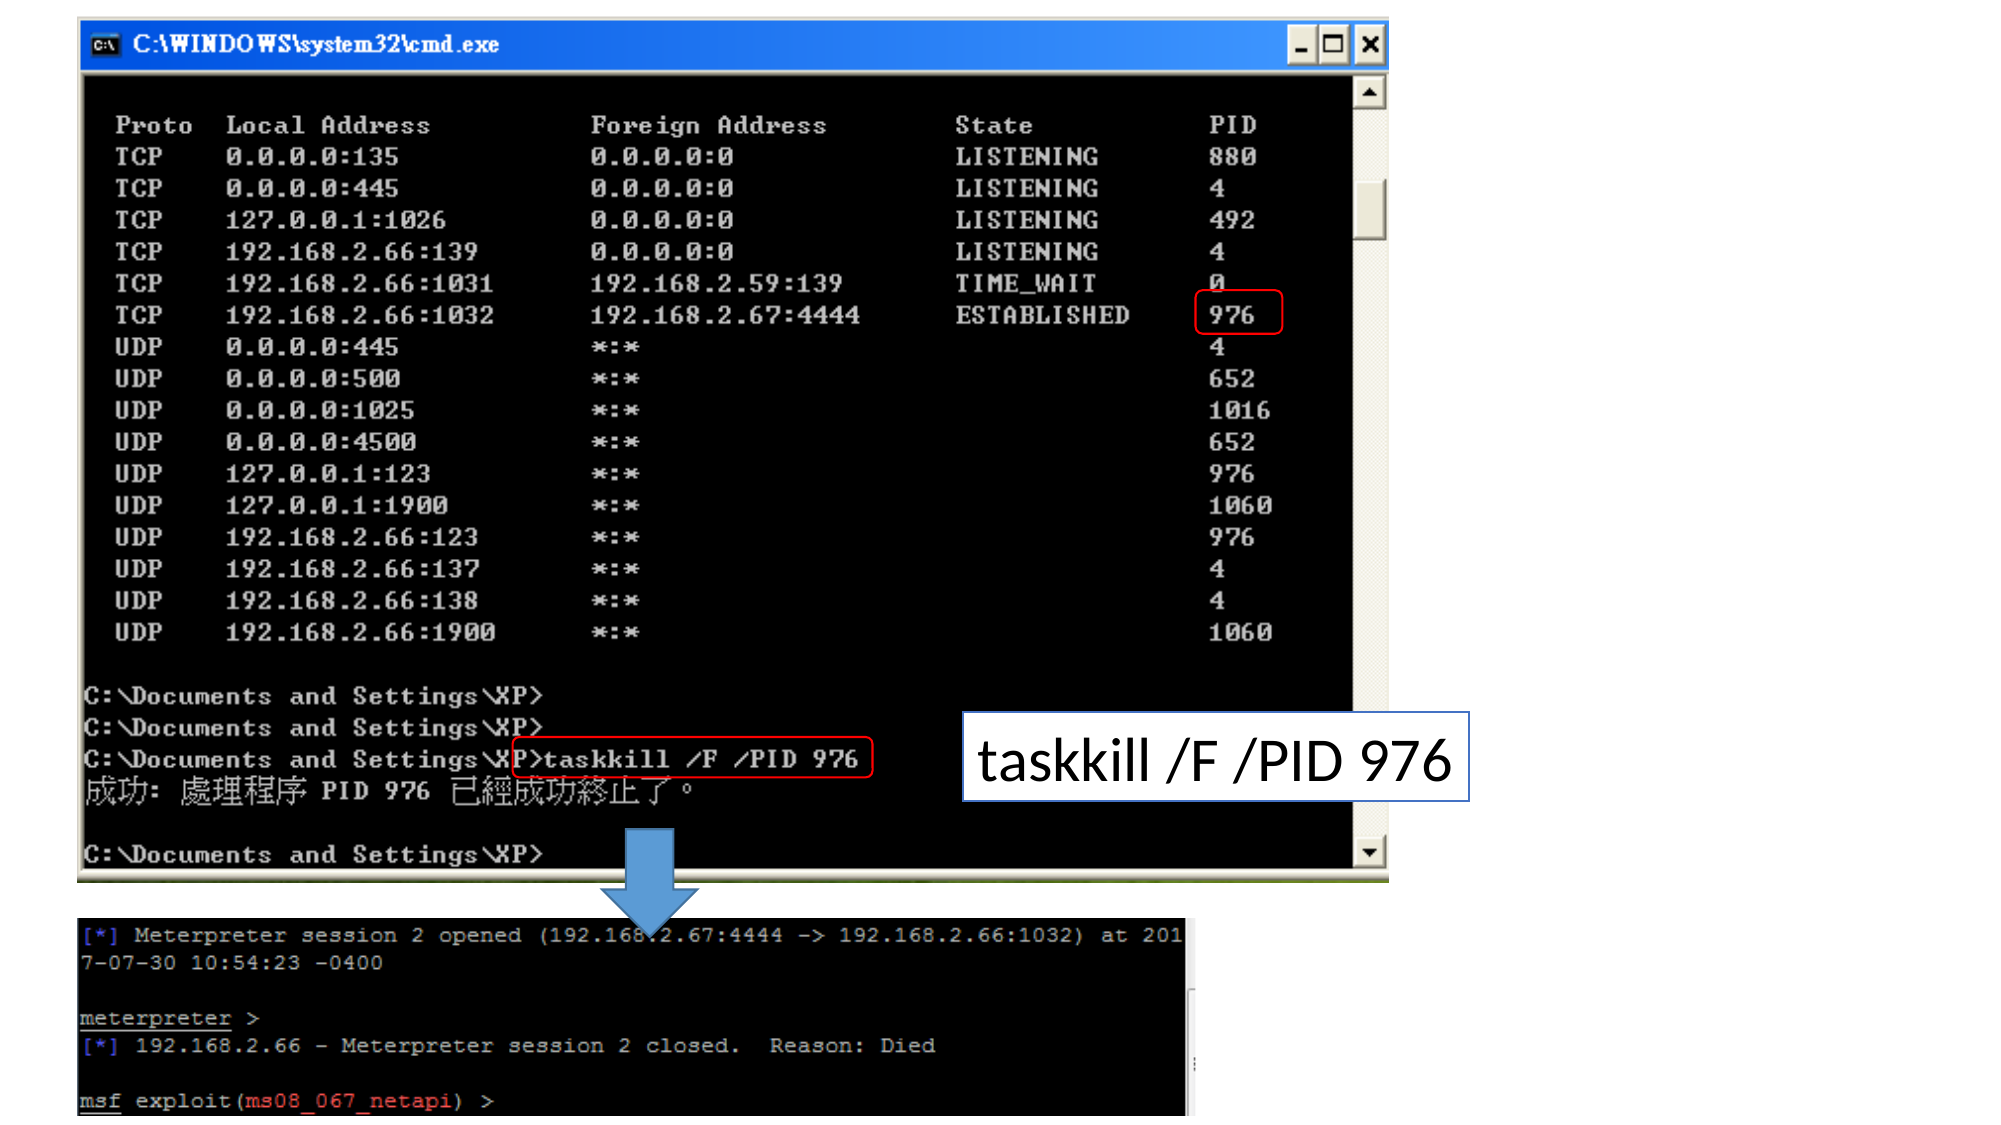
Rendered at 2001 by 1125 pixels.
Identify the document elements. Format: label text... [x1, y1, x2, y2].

picture [77, 15, 1389, 884]
picture [77, 918, 1196, 1116]
text_box taskkill /F /PID 976 [1389, 711, 1470, 802]
text_box [599, 884, 700, 918]
